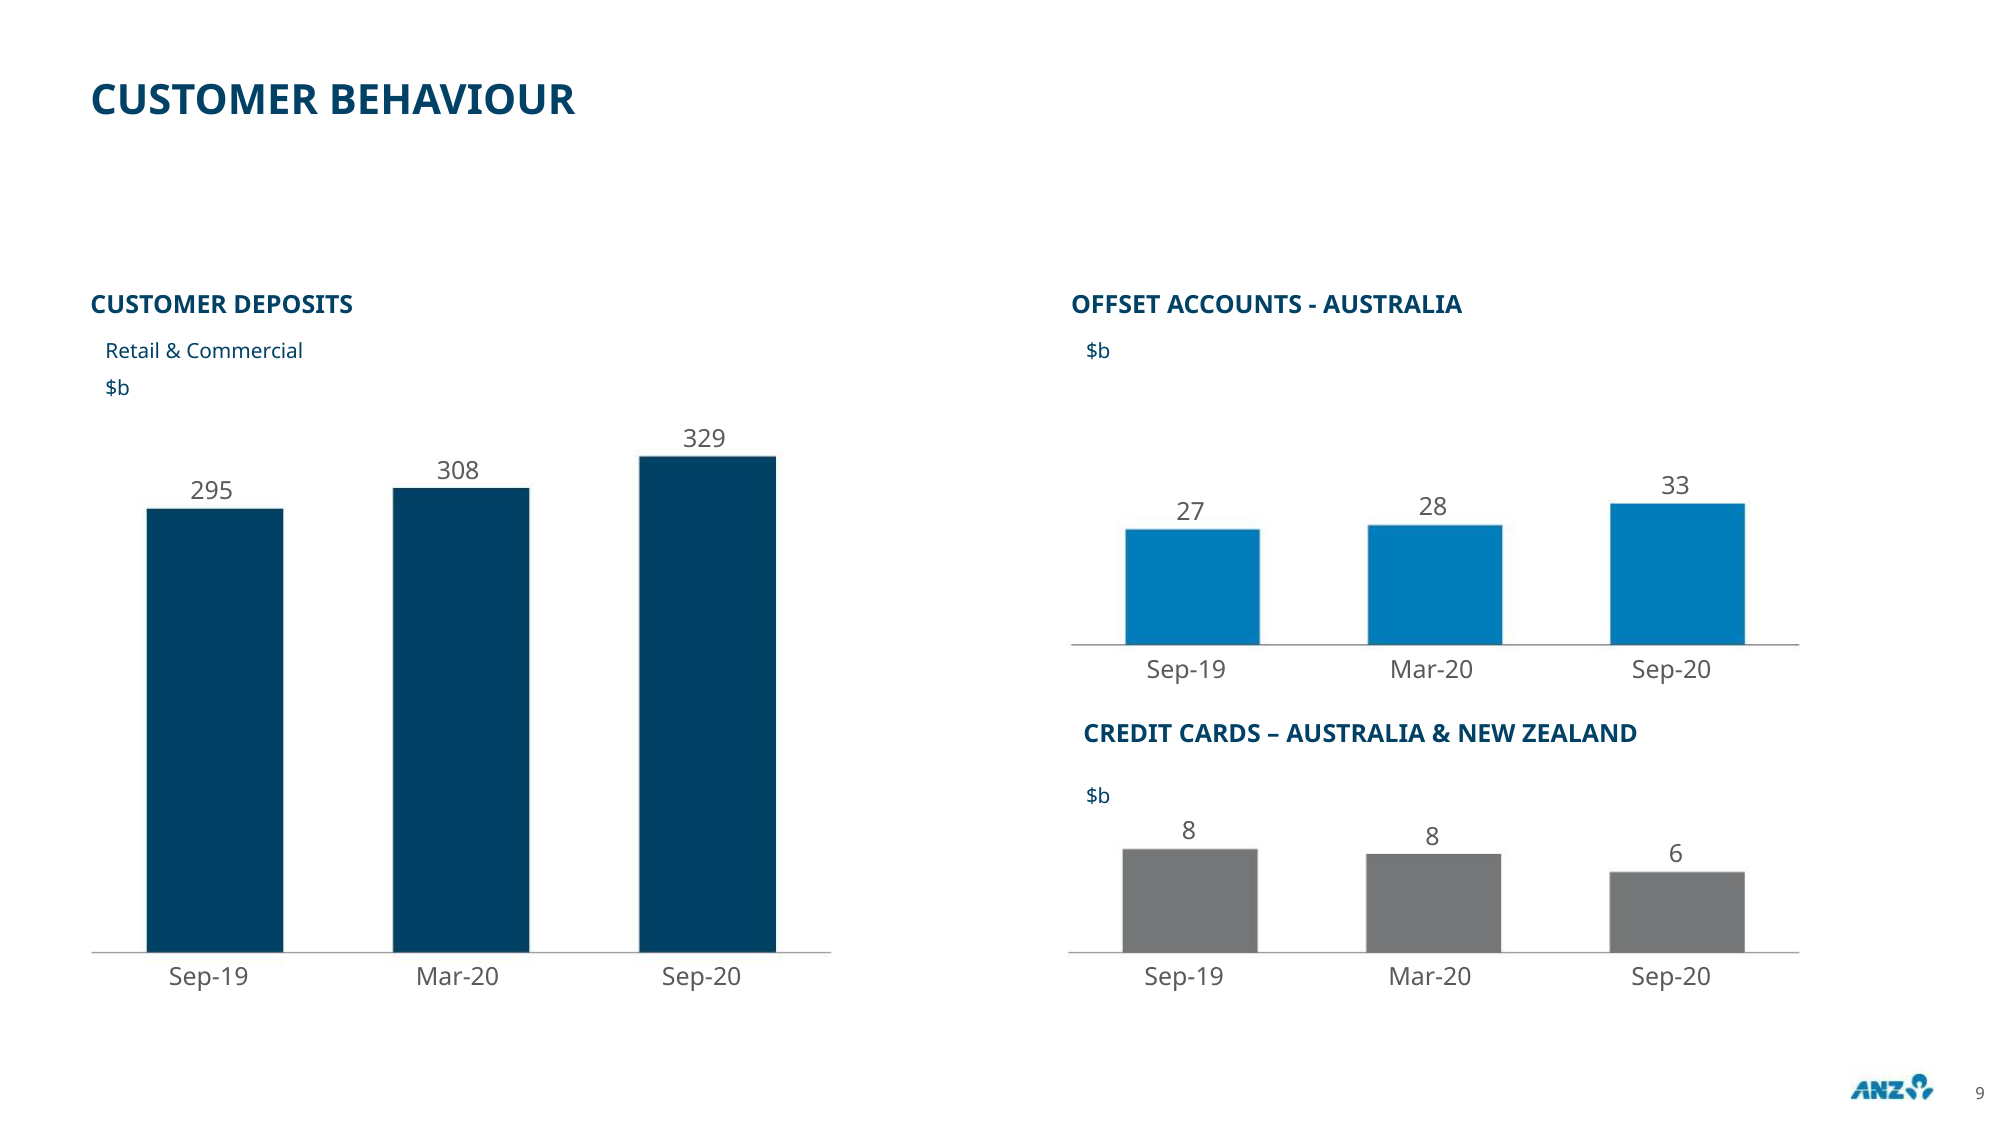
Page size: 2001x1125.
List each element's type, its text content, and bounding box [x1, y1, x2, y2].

text_box Sep-20 [1631, 652, 1748, 684]
text_box Sep-20 [661, 960, 778, 991]
text_box 27 [1176, 494, 1234, 526]
text_box $b [1086, 337, 1138, 363]
text_box [0, 0, 2000, 1125]
text_box CREDIT CARDS – AUSTRALIA & NEW ZEALAND [1083, 717, 1761, 748]
text_box Sep-19 [1146, 652, 1263, 684]
text_box $b [1086, 782, 1138, 808]
text_box 6 [1668, 837, 1710, 868]
text_box Mar-20 [415, 960, 531, 991]
text_box 295 [190, 474, 264, 505]
text_box Sep-20 [1631, 960, 1748, 991]
text_box CUSTOMER DEPOSITS [90, 288, 423, 319]
text_box 9 [1975, 1082, 2000, 1104]
text_box OFFSET ACCOUNTS - AUSTRALIA [1071, 288, 1555, 319]
text_box Mar-20 [1388, 960, 1504, 991]
text_box 8 [1181, 814, 1223, 845]
text_box 28 [1418, 490, 1476, 521]
text_box 329 [683, 422, 757, 453]
text_box Sep-19 [1144, 960, 1261, 991]
text_box Retail & Commercial $b [105, 337, 343, 401]
text_box 33 [1661, 468, 1719, 500]
text_box Sep-19 [169, 960, 285, 991]
text_box Mar-20 [1389, 652, 1505, 684]
text_box 308 [436, 453, 510, 485]
text_box CUSTOMER BEHAVIOUR [90, 71, 673, 123]
text_box 8 [1425, 819, 1467, 850]
